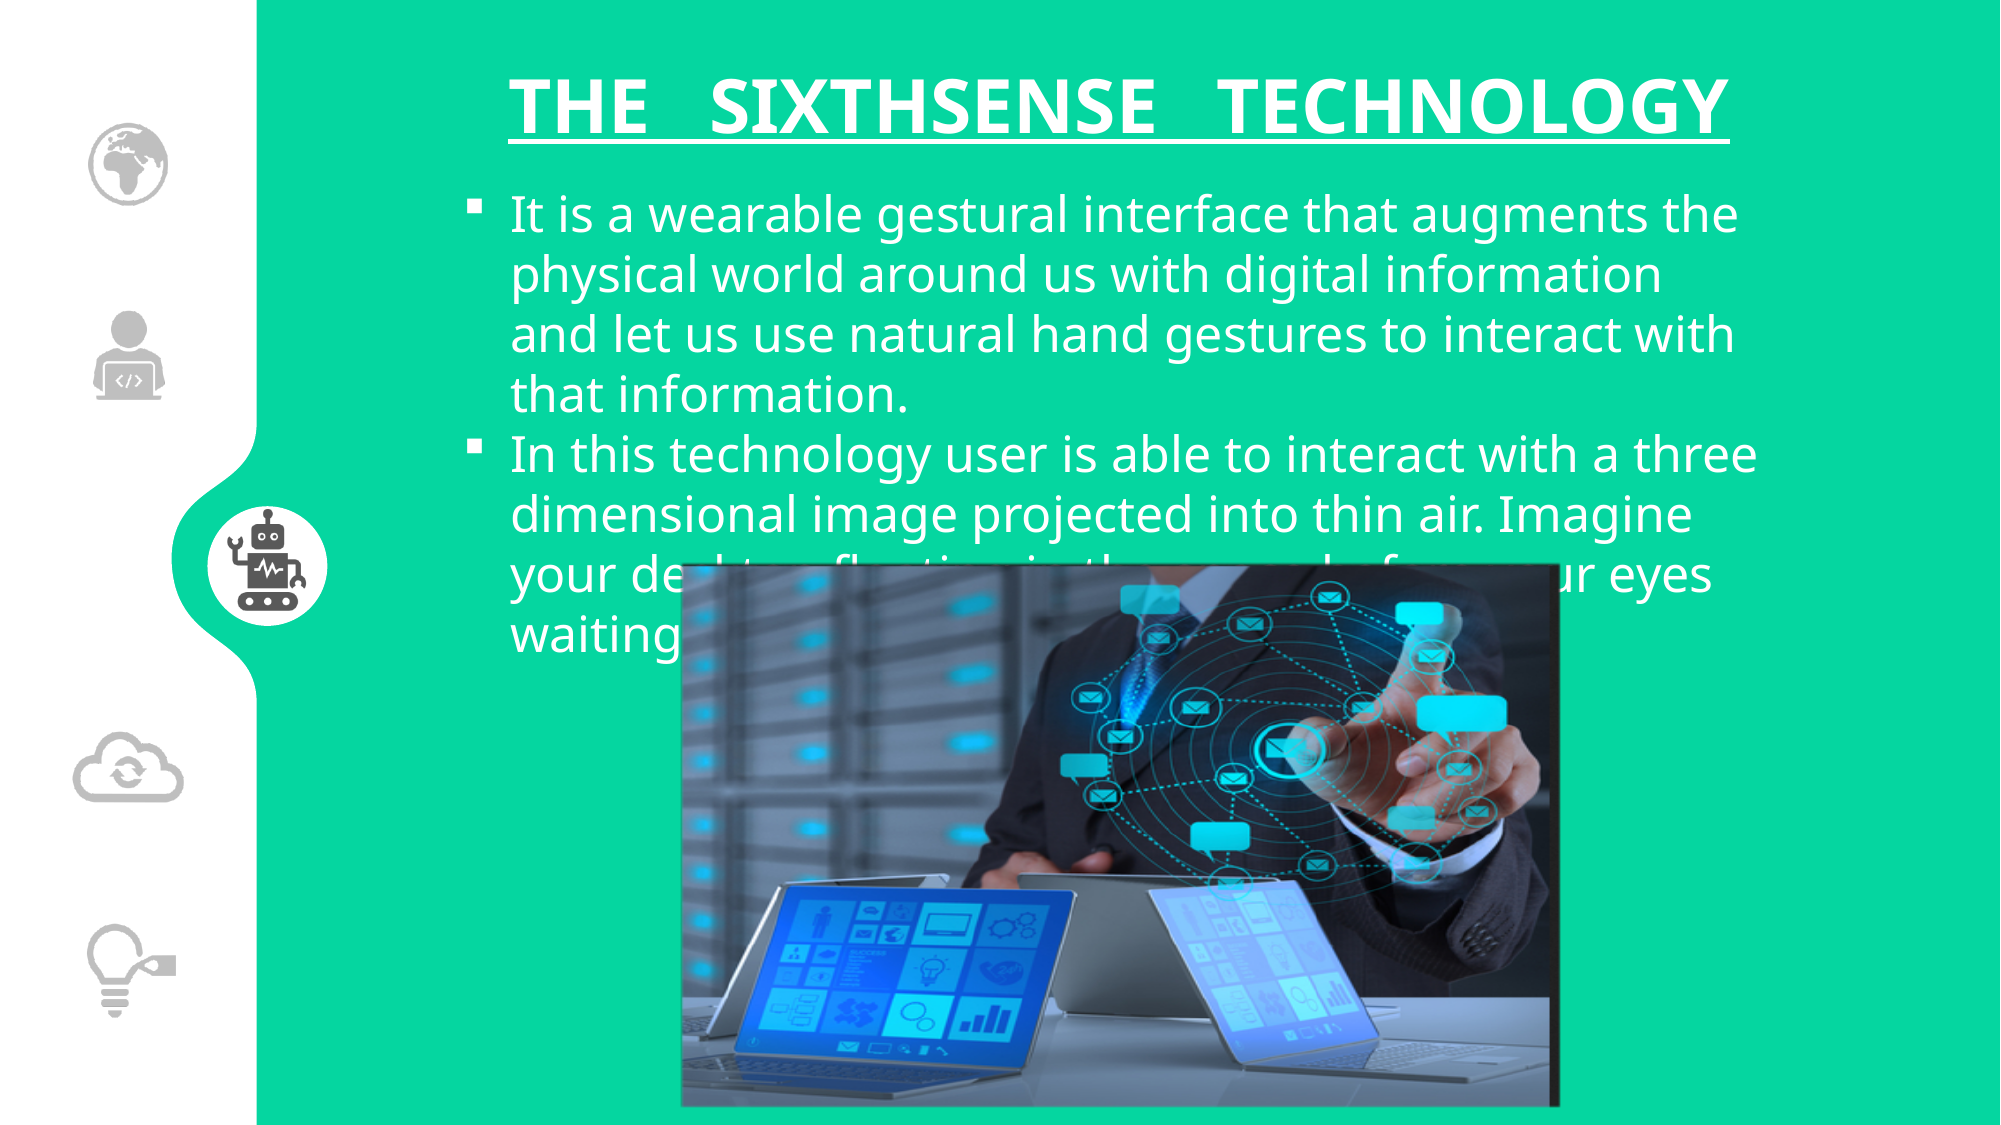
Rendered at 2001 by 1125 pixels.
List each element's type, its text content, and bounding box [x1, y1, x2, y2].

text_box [207, 501, 328, 626]
picture [70, 502, 186, 623]
picture [680, 562, 1561, 1108]
picture [77, 917, 180, 1024]
text_box [0, 0, 258, 1125]
picture [70, 706, 186, 827]
text_box It is a wearable gestural interface that augments the physical world around us with digital information and let us use natural hand gestures to interact with that information. In this technology user is able to interact with a three dimensional image projected into thin air. Imagine your desktop floating in the space before your eyes waiting for your interactions! [448, 175, 1793, 670]
picture [78, 112, 178, 216]
text_box THE SIXTHSENSE TECHNOLOGY [424, 50, 1815, 156]
picture [74, 294, 182, 406]
